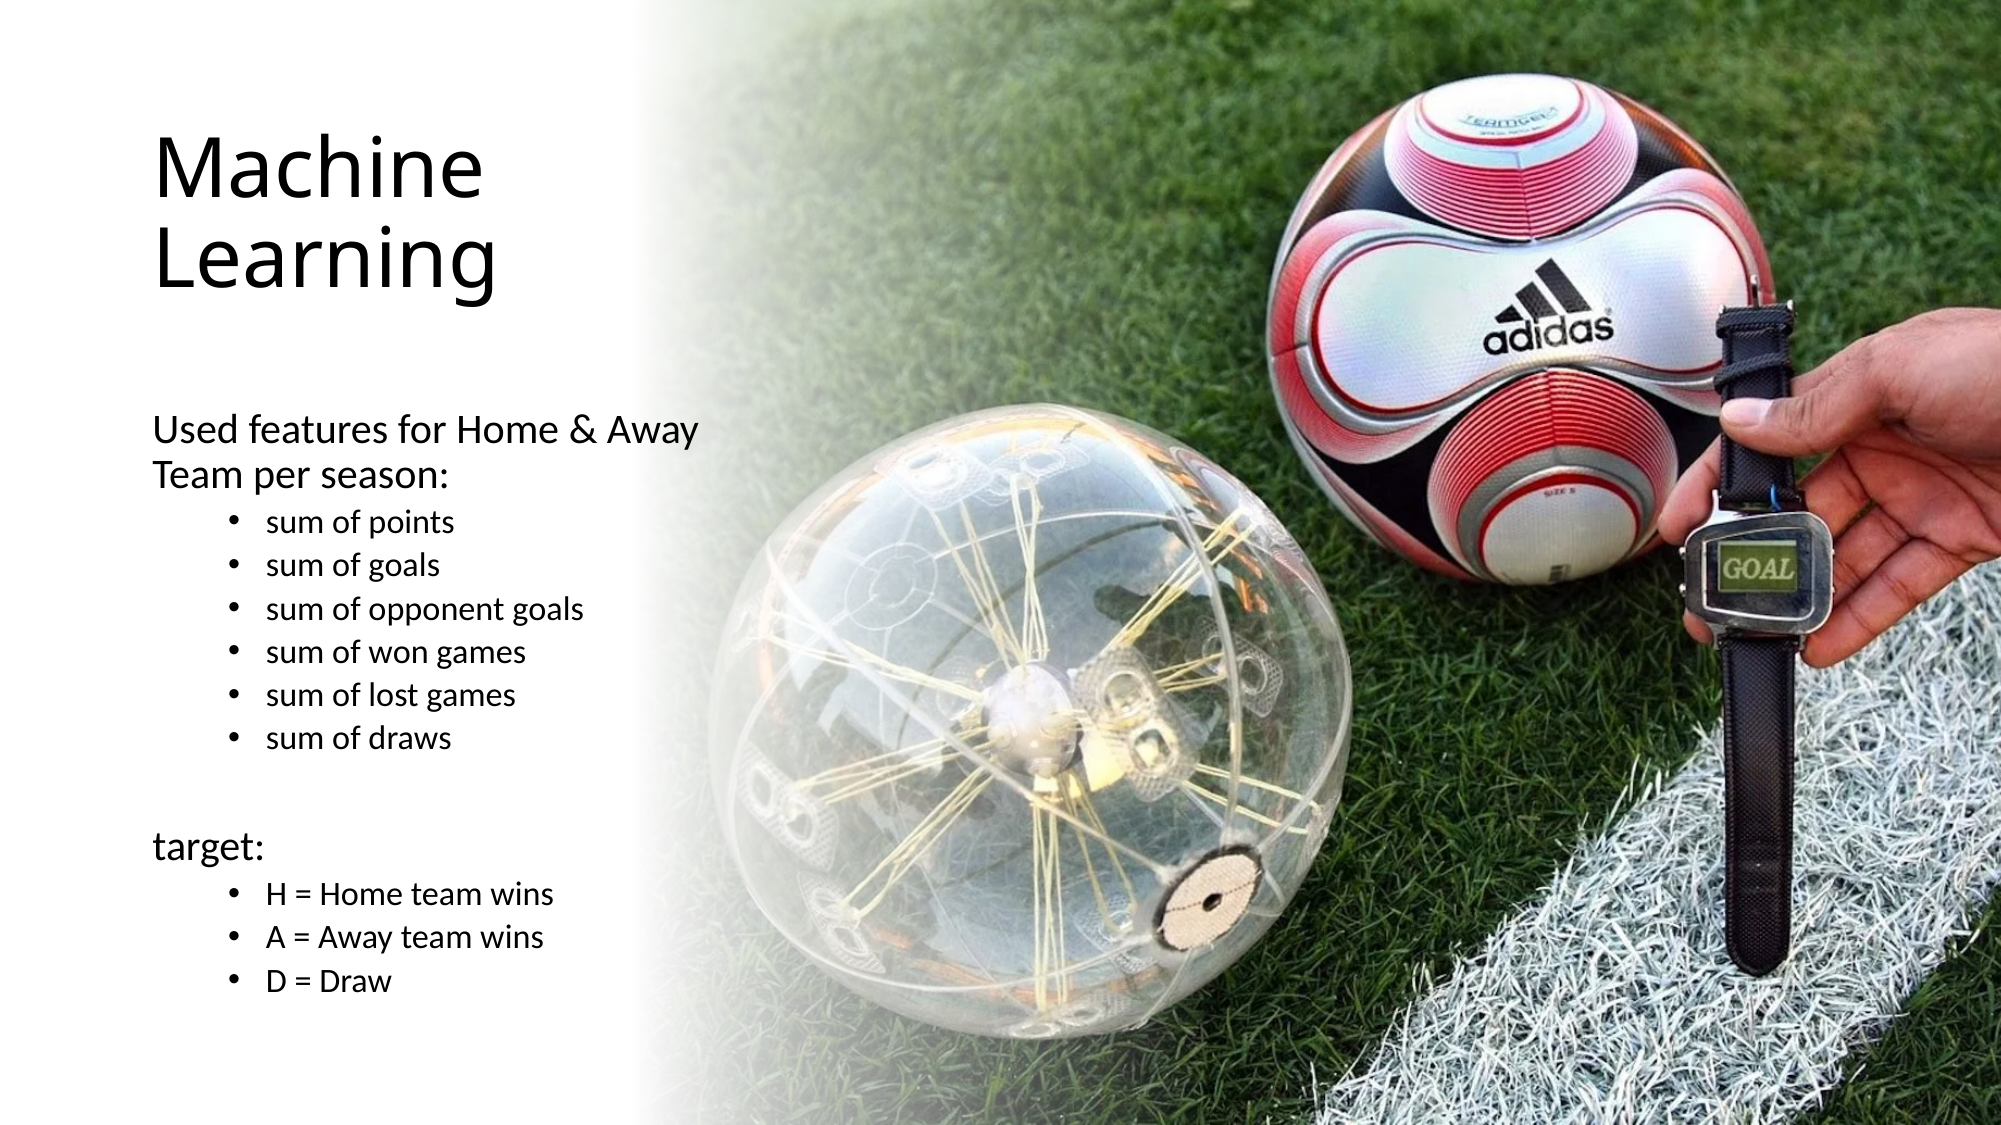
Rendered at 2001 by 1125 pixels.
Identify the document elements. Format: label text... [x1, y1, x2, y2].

text_box [0, 0, 601, 1125]
list Used features for Home & Away Team per season: sum of points sum of goals sum of opponent goals sum of won games sum of lost games sum of draws target: H = Home team wins A = Away team wins D = Draw [137, 399, 601, 1014]
picture [601, 0, 2001, 1125]
title Machine Learning [137, 59, 601, 372]
